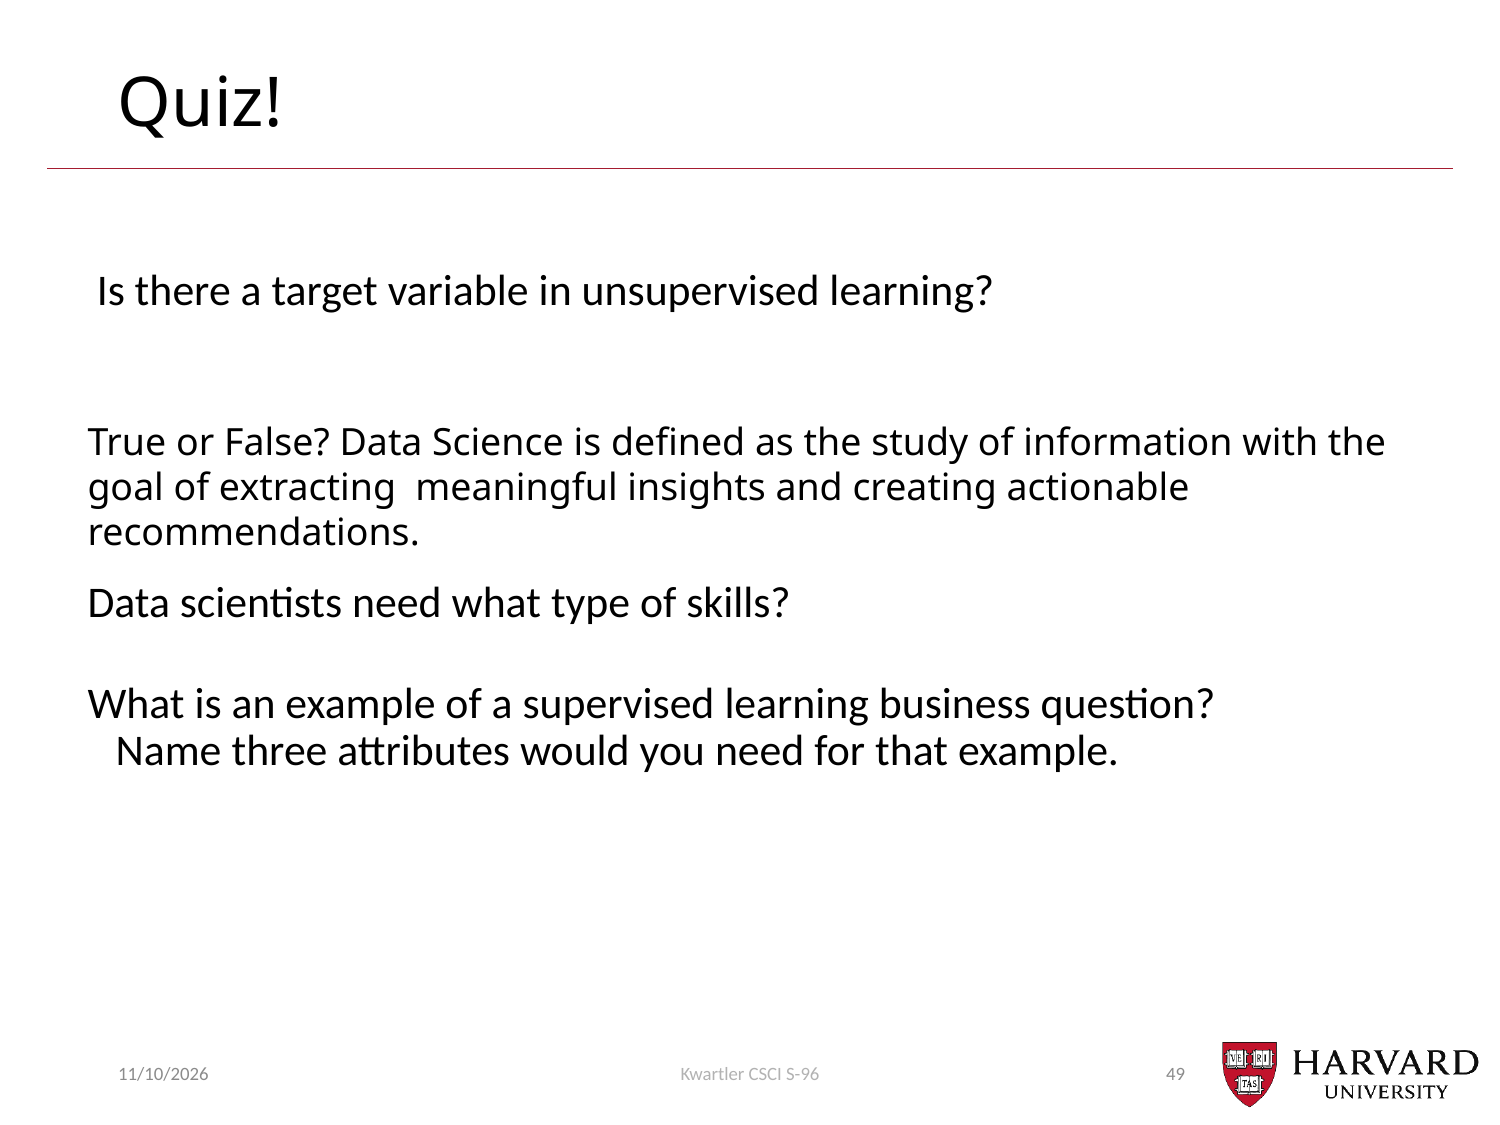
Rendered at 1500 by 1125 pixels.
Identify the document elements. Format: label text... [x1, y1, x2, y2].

text_box Data scientists need what type of skills? [72, 564, 1410, 629]
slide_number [103, 1042, 441, 1103]
picture [1200, 1024, 1500, 1125]
title Quiz! [103, 59, 1397, 157]
text_box What is an example of a supervised learning business question? Name three attributes would you need for that example. [72, 665, 1410, 763]
text_box True or False? Data Science is defined as the study of information with the goal of extracting meaningful insights and creating actionable recommendations. [72, 442, 1422, 528]
text_box Is there a target variable in unsupervised learning? [81, 252, 1419, 317]
slide_number 49 [1059, 1042, 1200, 1103]
footer Kwartler CSCI S-96 [496, 1042, 1004, 1103]
